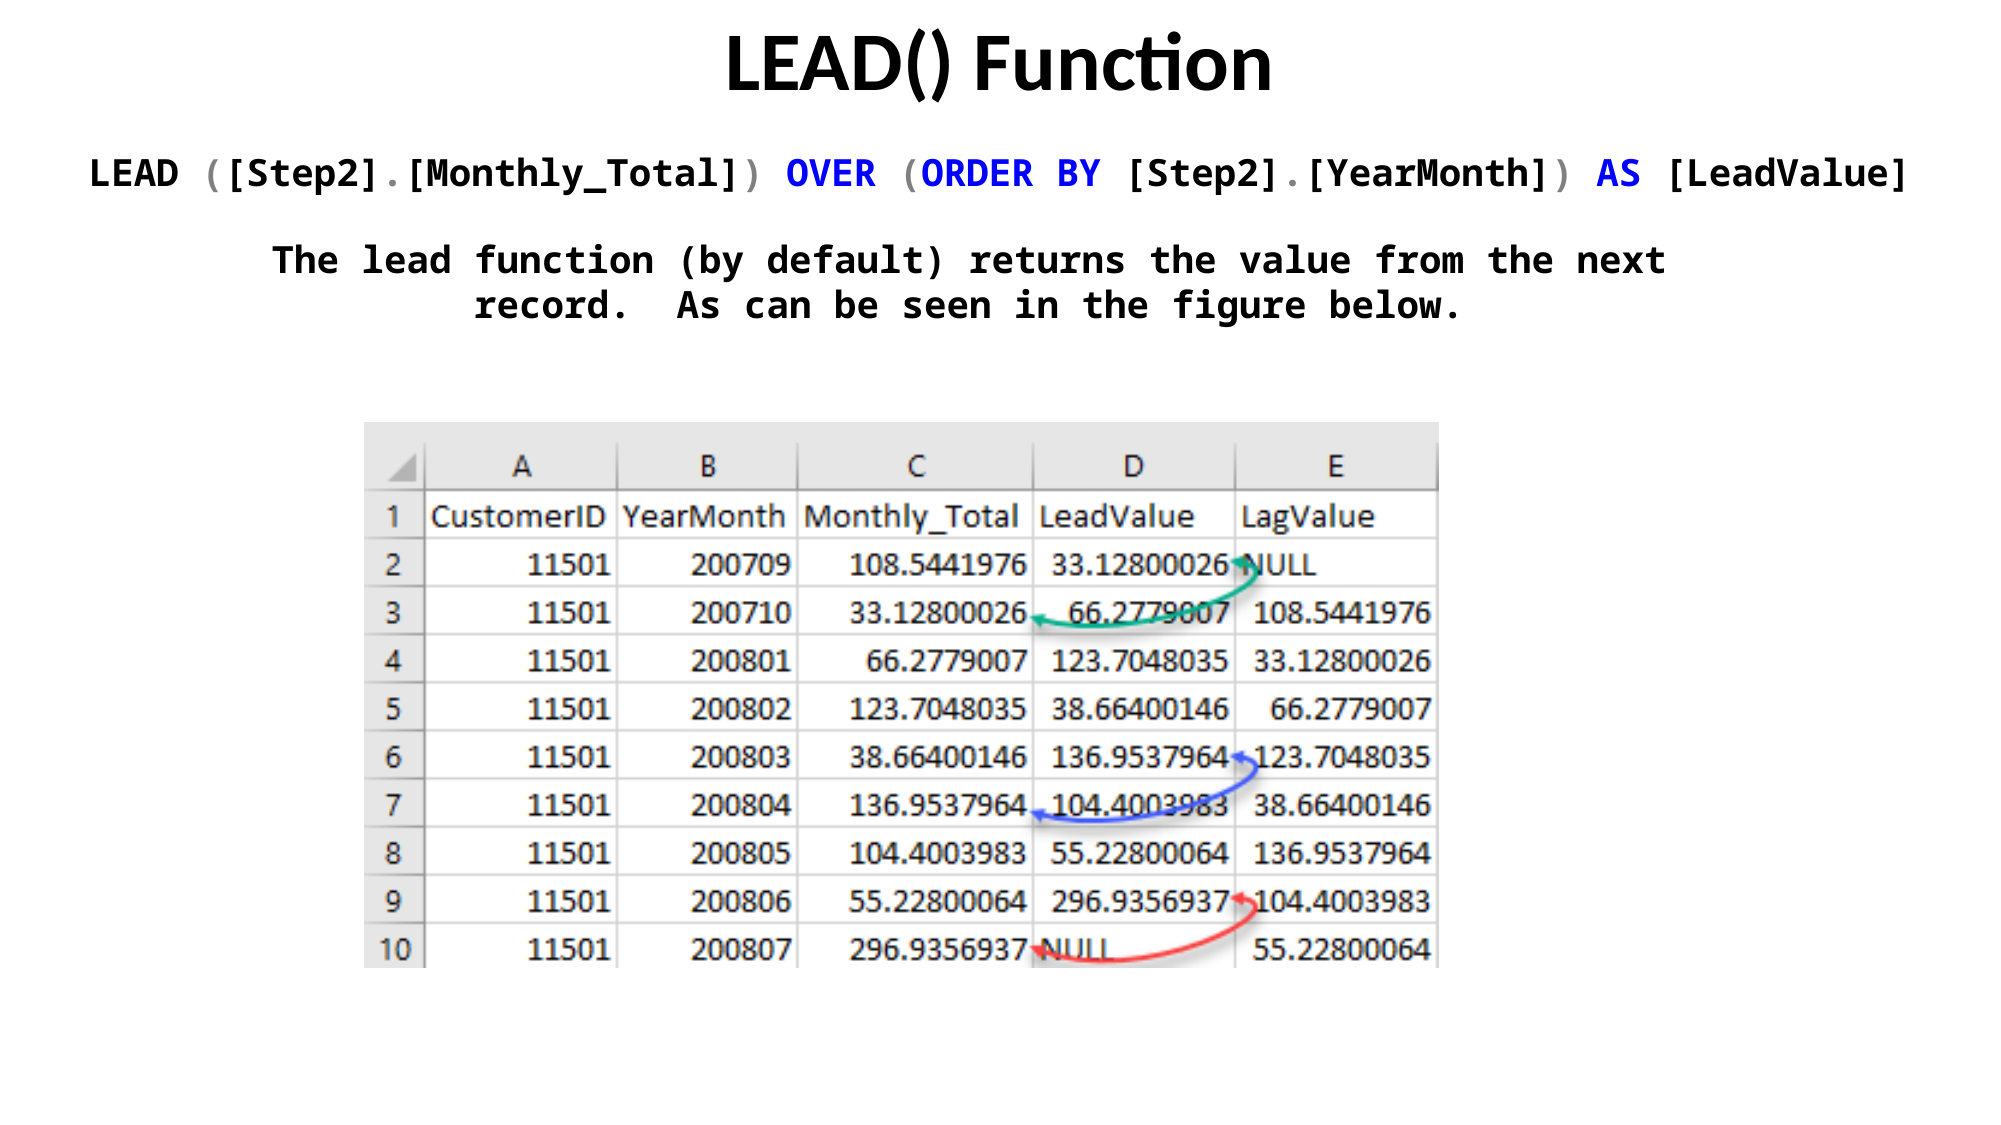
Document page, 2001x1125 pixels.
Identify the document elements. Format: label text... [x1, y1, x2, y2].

picture [364, 422, 1439, 968]
text_box LEAD() Function [0, 0, 2000, 115]
text_box The lead function (by default) returns the value from the next record. As can be seen in the figure below. [206, 228, 1732, 333]
text_box LEAD ([Step2].[Monthly_Total]) OVER (ORDER BY [Step2].[YearMonth]) AS [LeadValue] [0, 141, 2000, 202]
